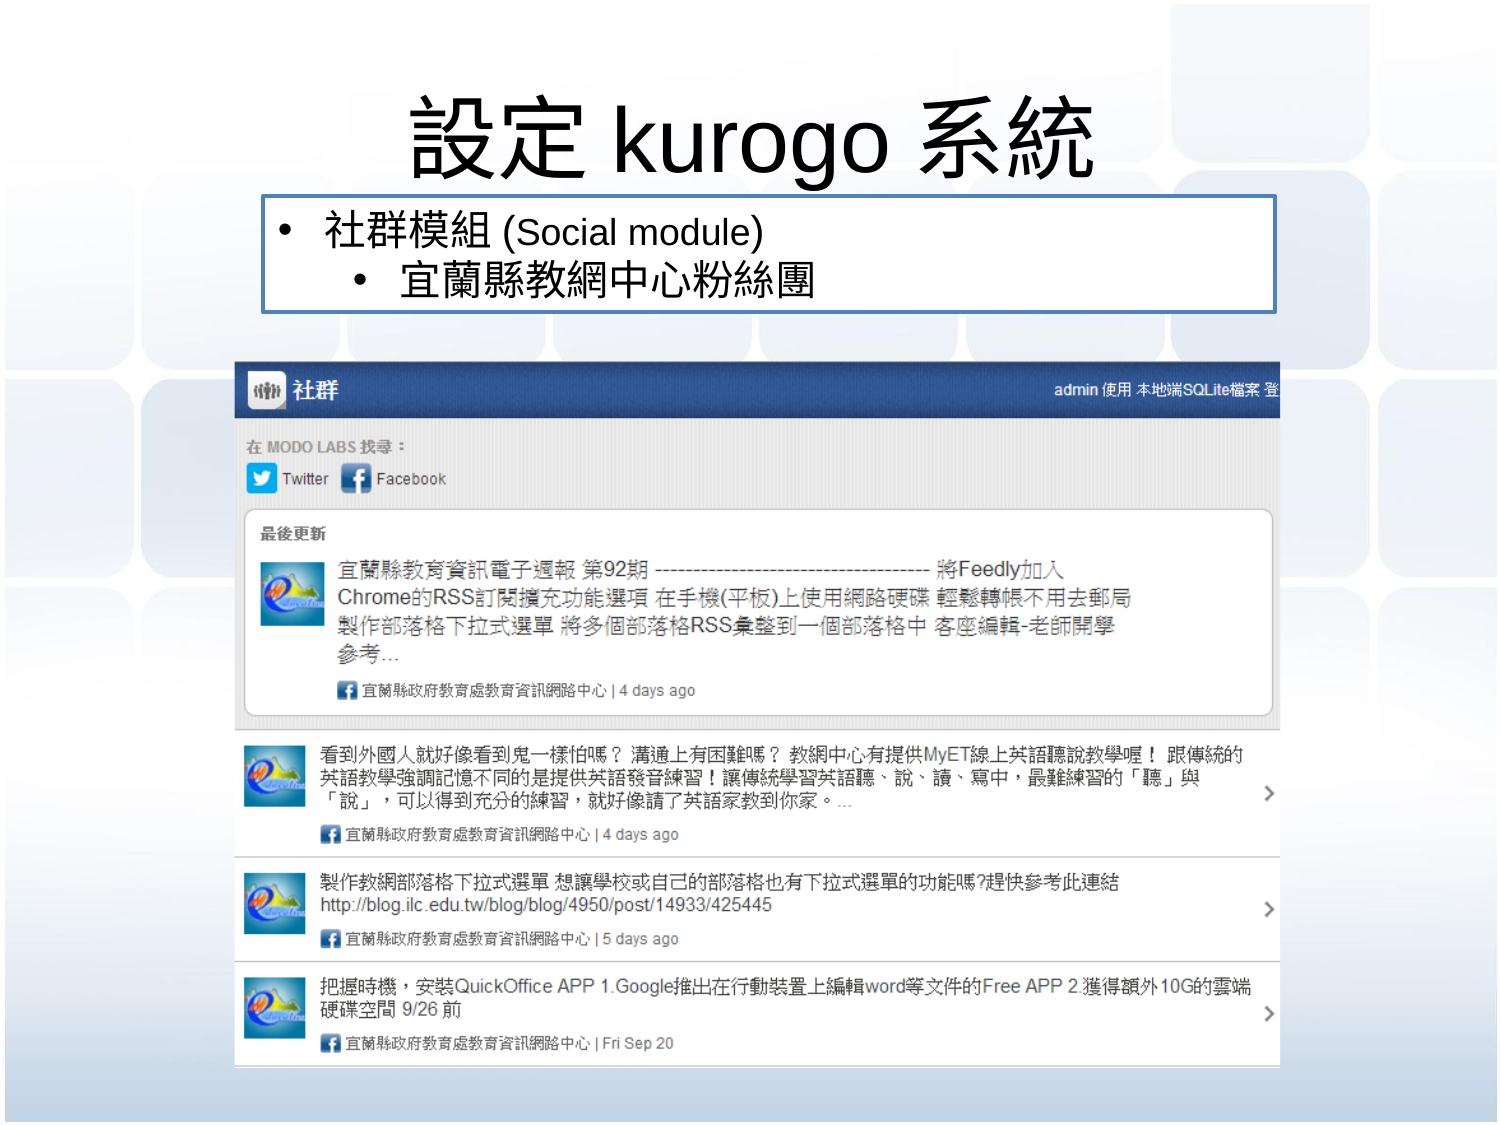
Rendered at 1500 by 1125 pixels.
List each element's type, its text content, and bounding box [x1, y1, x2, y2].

title 設定kurogo系統 [76, 41, 1427, 230]
text_box [234, 361, 1281, 1068]
picture [0, 0, 1500, 1125]
text_box 社群模組(Social module) 宜蘭縣教網中心粉絲團 [262, 196, 1275, 313]
